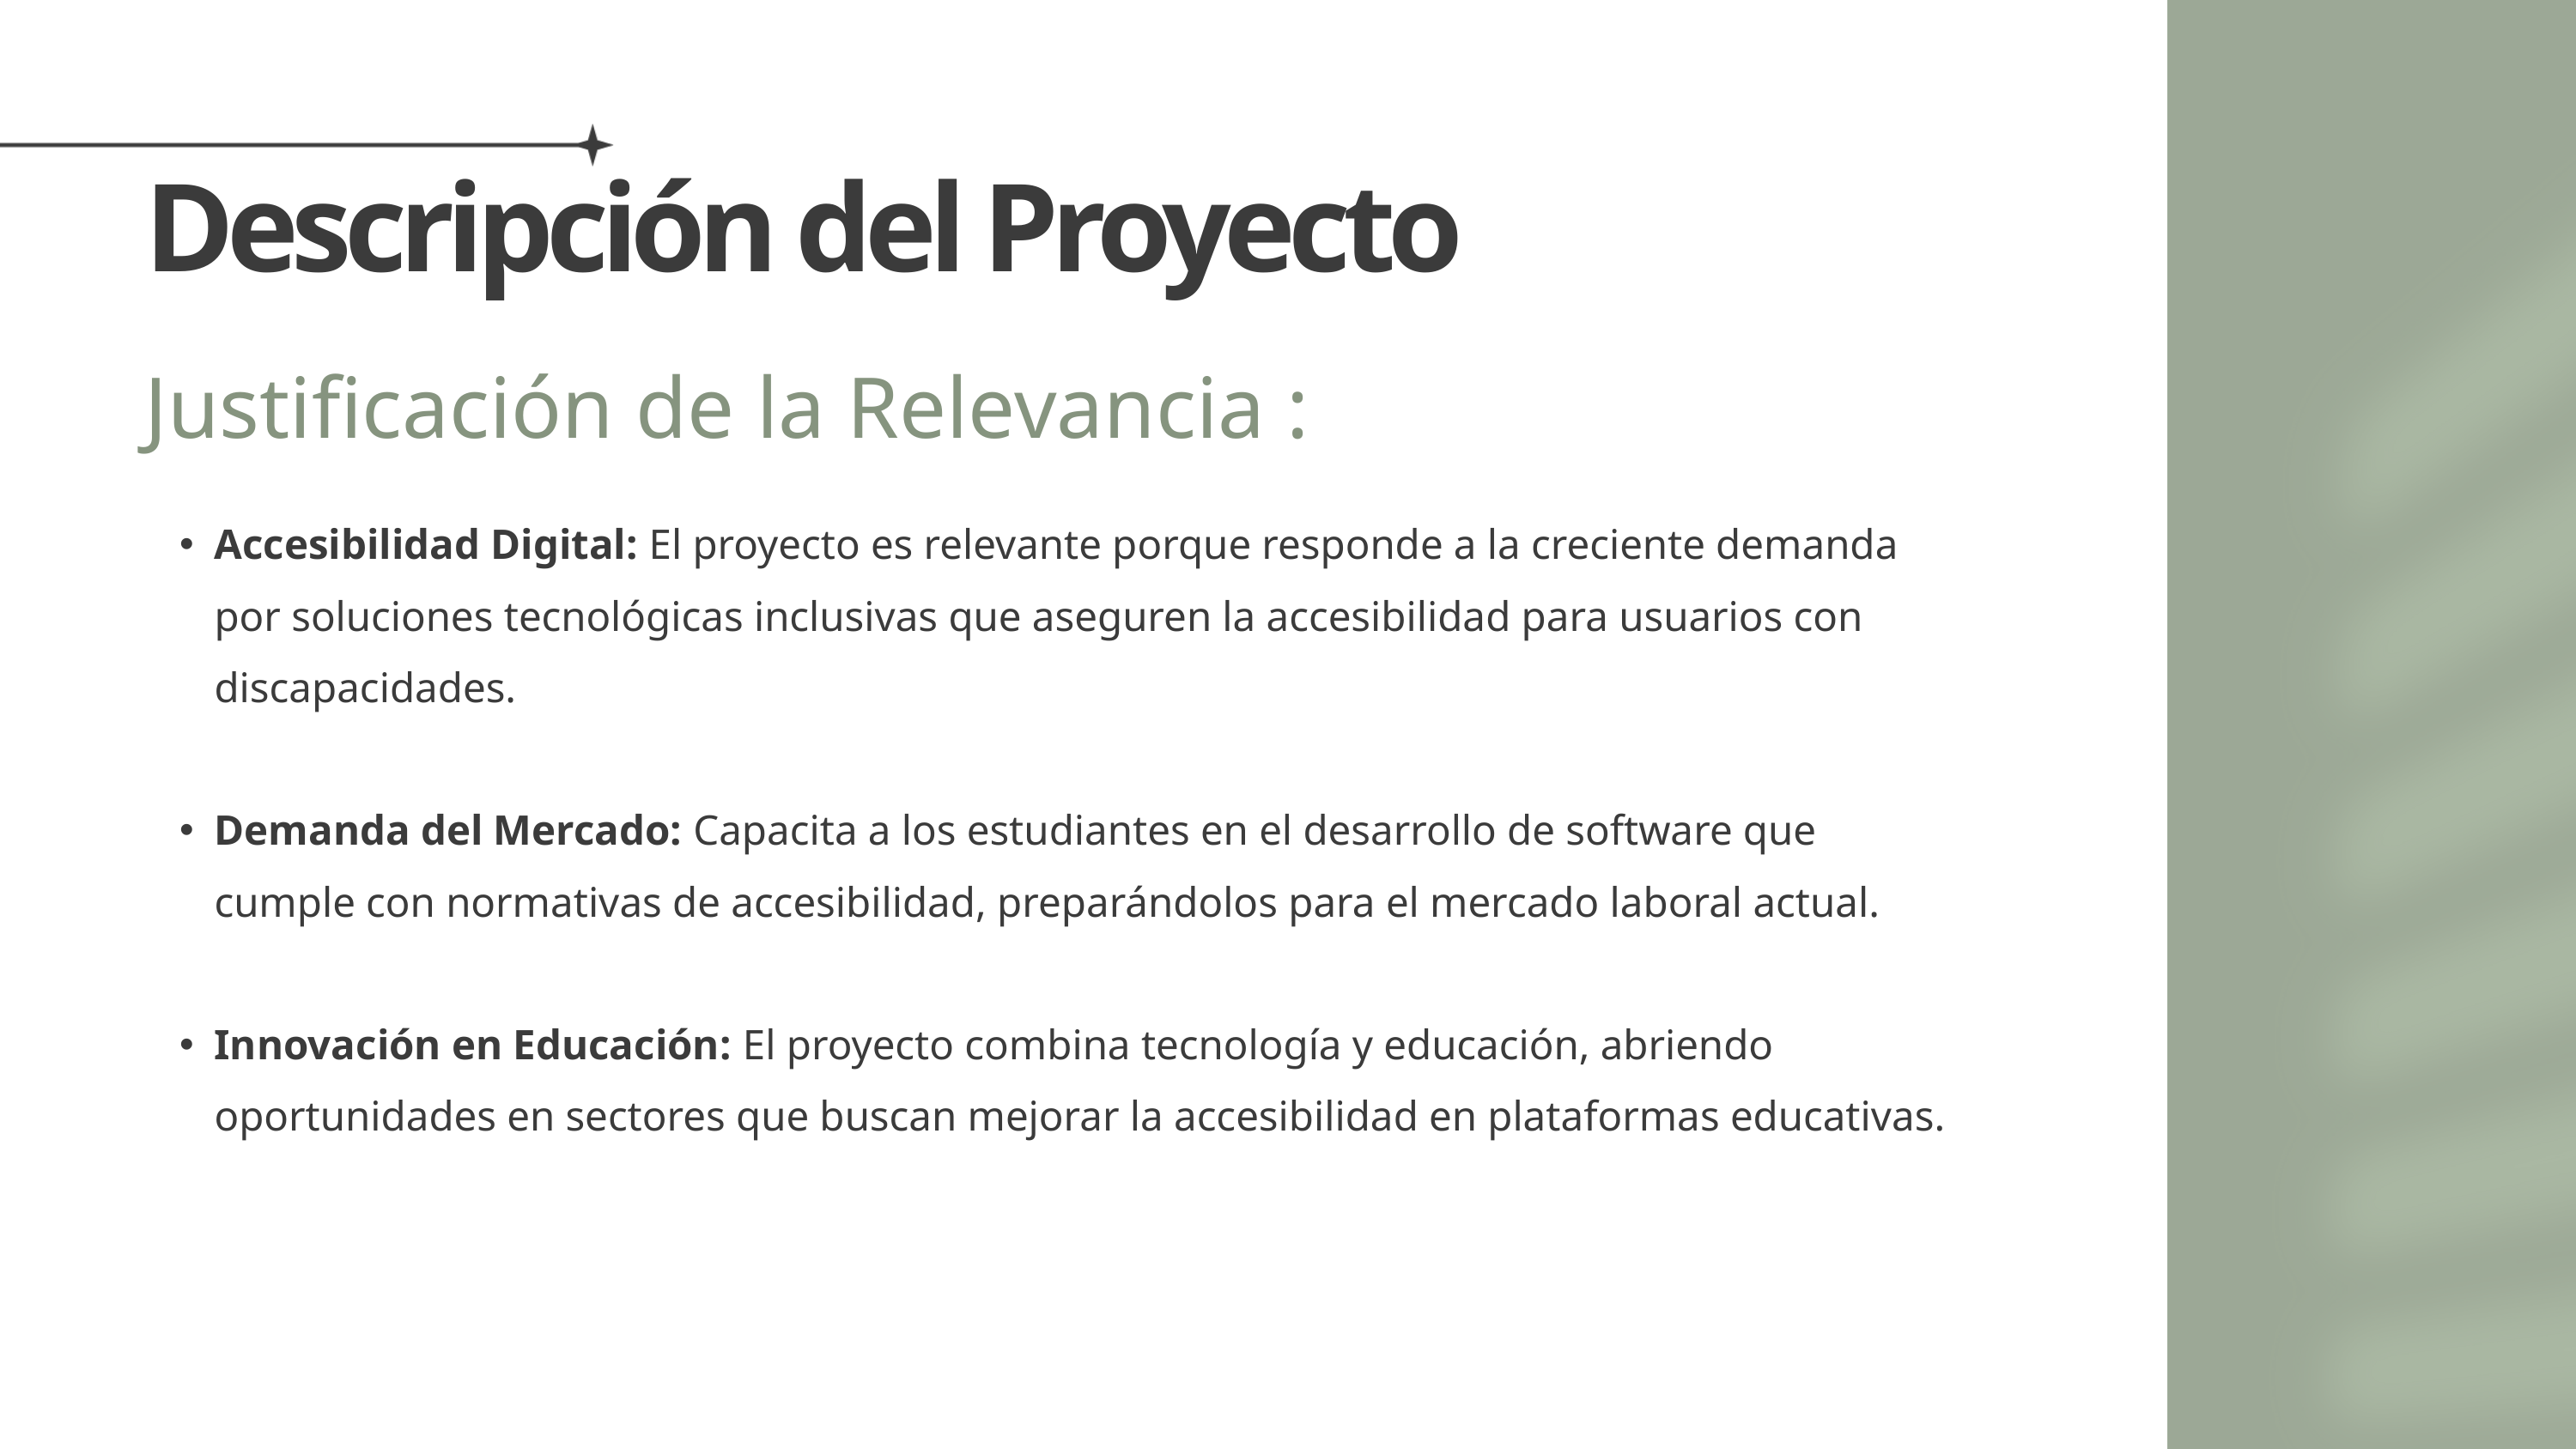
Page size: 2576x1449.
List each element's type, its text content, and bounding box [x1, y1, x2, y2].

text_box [2167, 0, 2576, 1449]
text_box Justificación de la Relevancia : [144, 337, 1438, 456]
text_box Descripción del Proyecto [144, 125, 1792, 297]
text_box Accesibilidad Digital: El proyecto es relevante porque responde a la creciente demanda por soluciones tecnológicas inclusivas que aseguren la accesibilidad para usuarios con discapacidades. Demanda del Mercado: Capacita a los estudiantes en el desarrollo de software que cumple con normativas de accesibilidad, preparándolos para el mercado laboral actual. Innovación en Educación: El proyecto combina tecnología y educación, abriendo oportunidades en sectores que buscan mejorar la accesibilidad en plataformas educativas. [144, 496, 1953, 1140]
text_box [0, 124, 614, 167]
